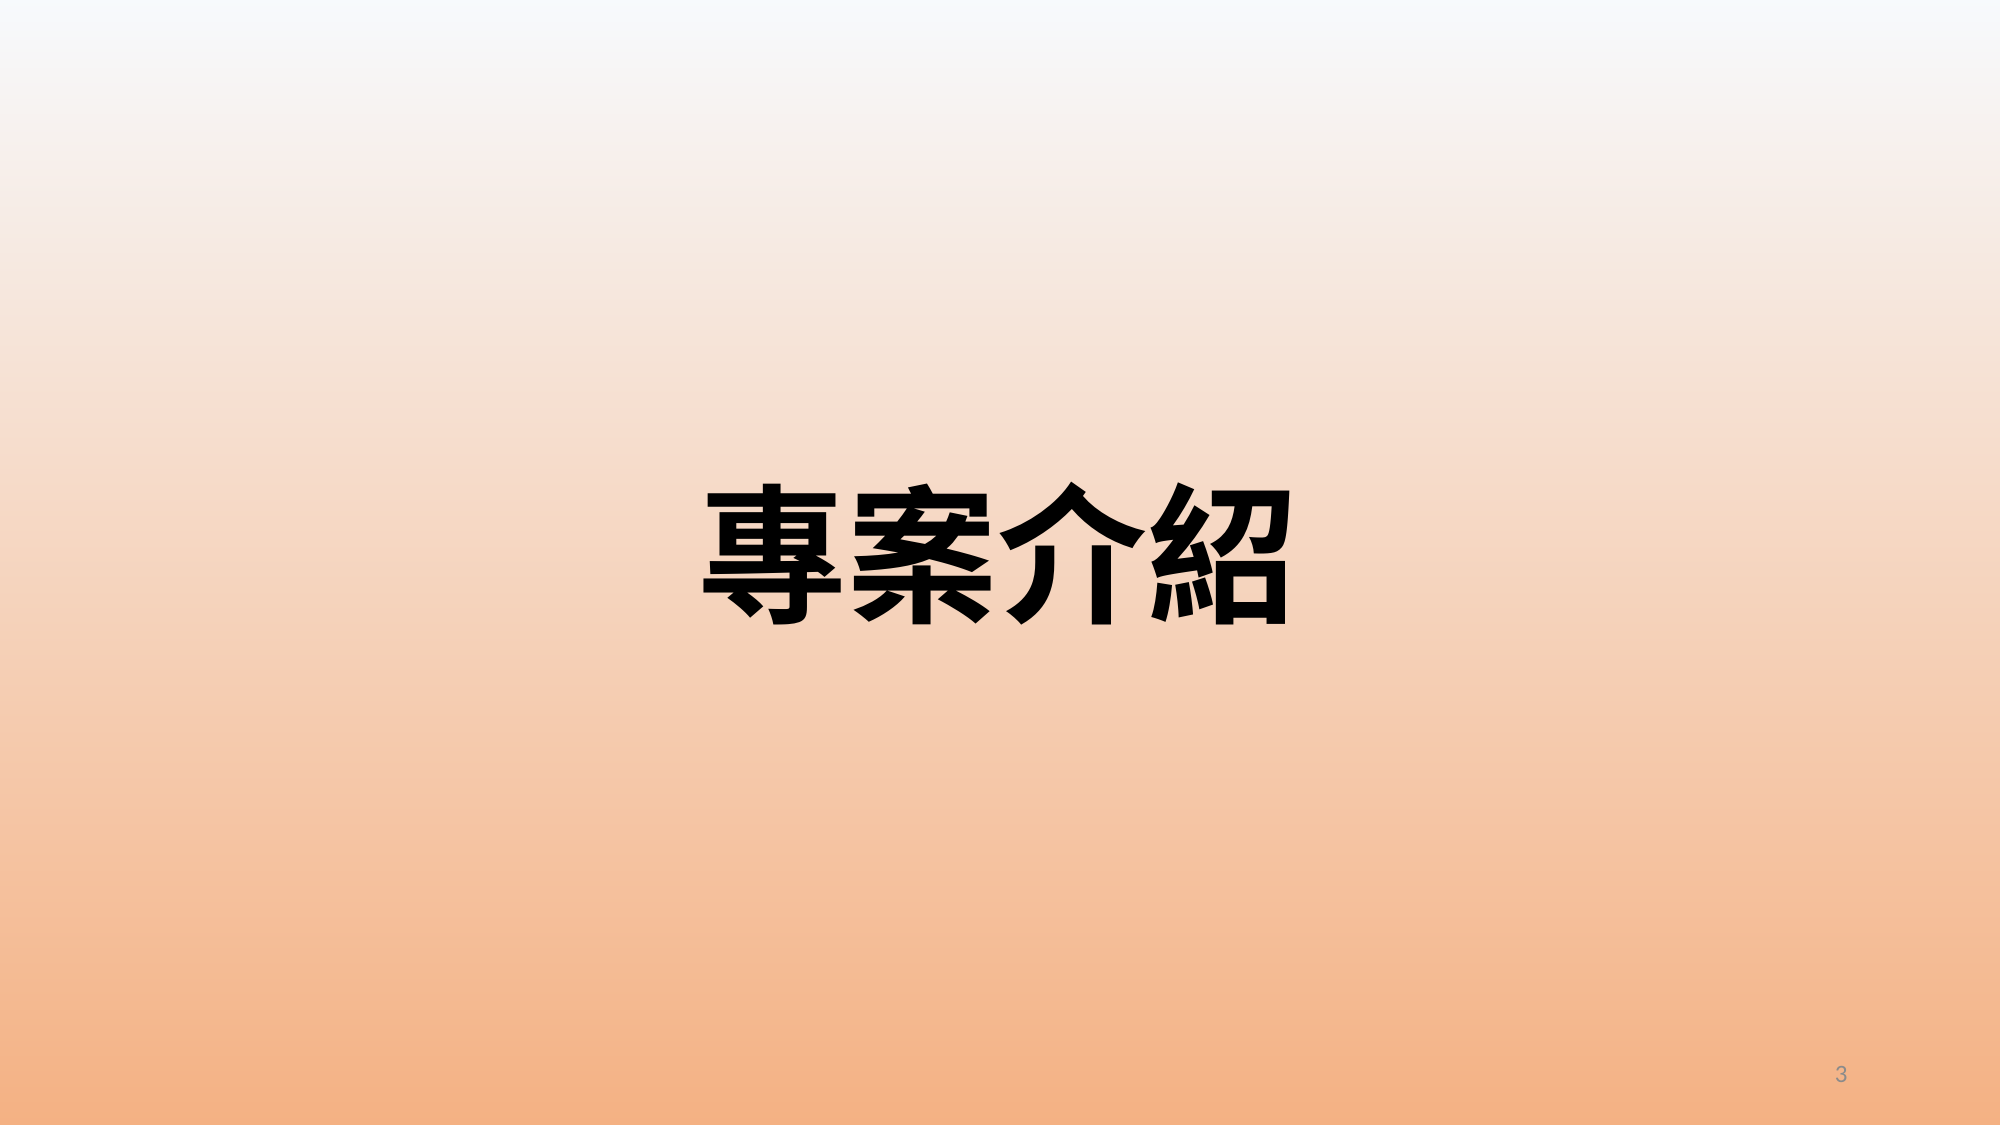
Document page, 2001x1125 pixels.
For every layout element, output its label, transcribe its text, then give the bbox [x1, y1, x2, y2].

slide_number 3 [1412, 1042, 1863, 1103]
title 專案介紹 [0, 0, 1997, 1125]
